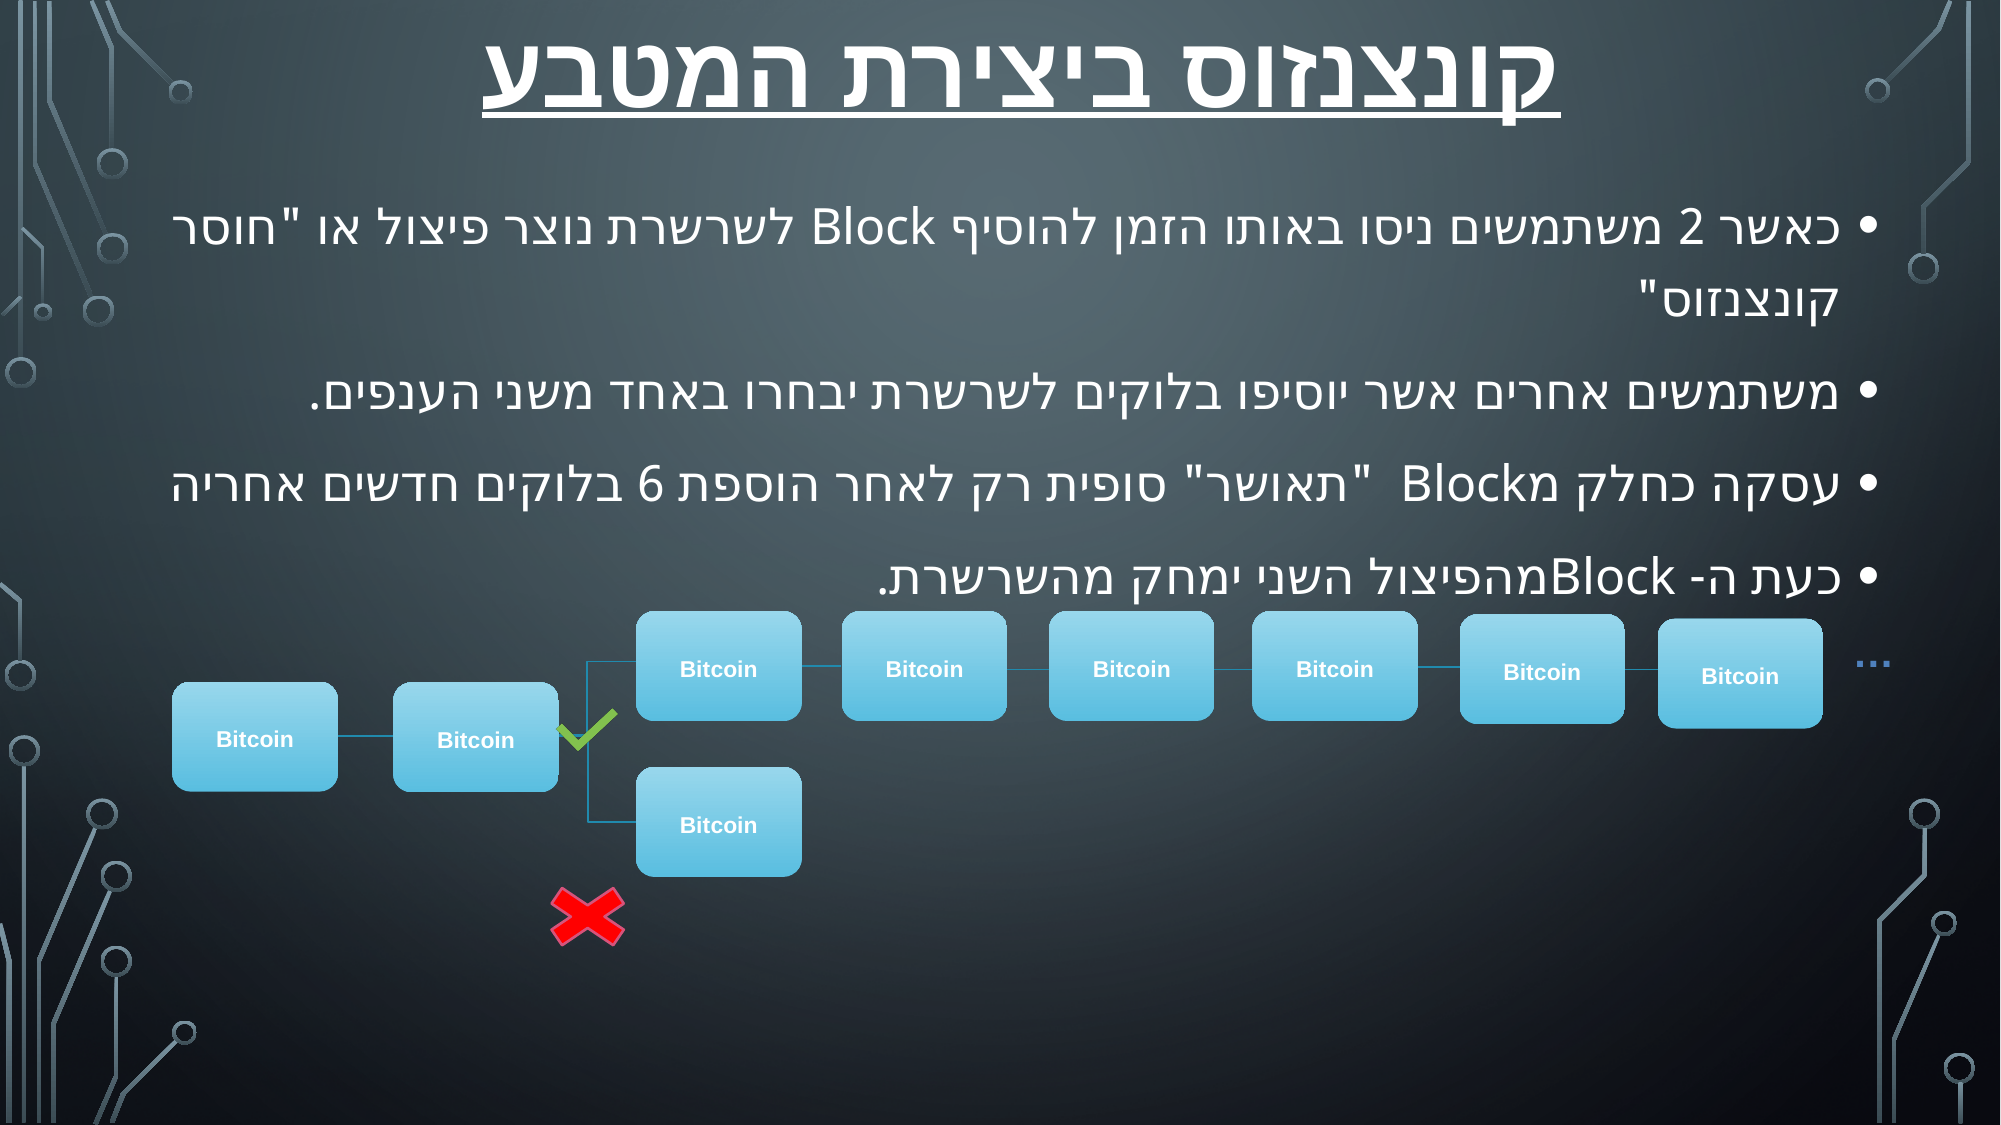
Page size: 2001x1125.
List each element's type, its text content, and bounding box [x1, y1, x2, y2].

list כאשר 2 משתמשים ניסו באותו הזמן להוסיף Block לשרשרת נוצר פיצול או "חוסר קונצנזוס" משתמשים אחרים אשר יוסיפו בלוקים לשרשרת יבחרו באחד משני הענפים. עסקה כחלק מBlock "תאושר" סופית רק לאחר הוספת 6 בלוקים חדשים אחריה כעת ה- Blockמהפיצול השני ימחק מהשרשרת. [105, 174, 1895, 966]
text_box [550, 886, 626, 947]
title קונצנזוס ביצירת המטבע [172, 0, 1871, 159]
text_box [172, 610, 1935, 878]
picture [555, 697, 619, 761]
